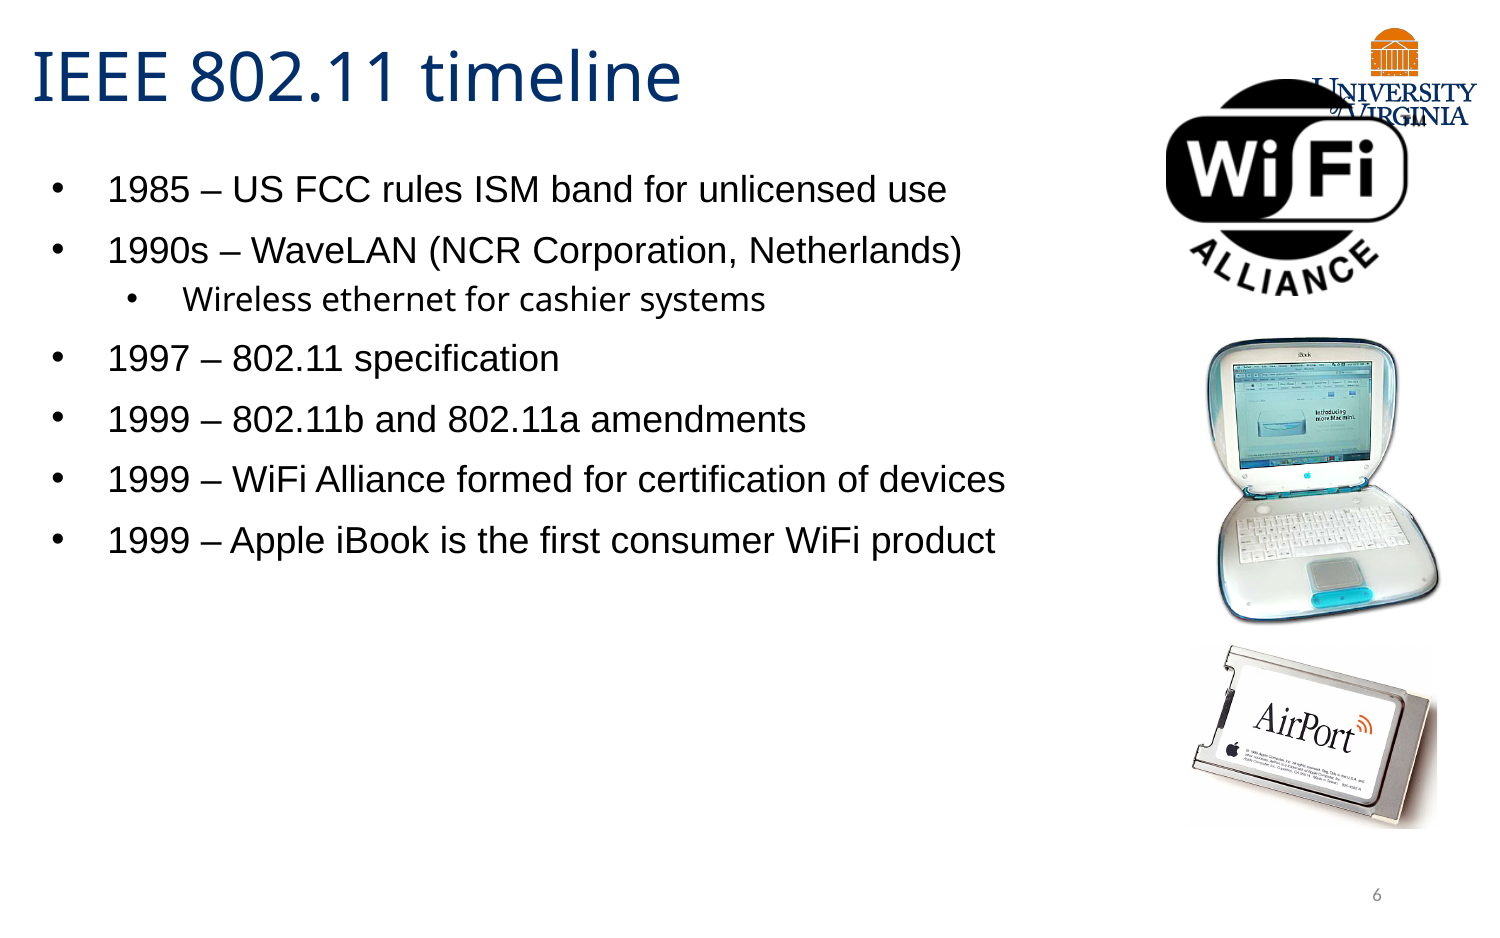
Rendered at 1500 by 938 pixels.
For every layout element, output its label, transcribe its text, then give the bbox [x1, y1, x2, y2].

slide_number 6 [1059, 868, 1397, 919]
picture [1166, 28, 1477, 296]
list 1985 – US FCC rules ISM band for unlicensed use 1990s – WaveLAN (NCR Corporation, Netherlands) Wireless ethernet for cashier systems 1997 – 802.11 specification 1999 – 802.11b and 802.11a amendments 1999 – WiFi Alliance formed for certification of devices 1999 – Apple iBook is the first consumer WiFi product [17, 157, 1483, 845]
title IEEE 802.11 timeline [17, 14, 1297, 145]
picture [1186, 641, 1438, 830]
picture [1191, 331, 1450, 629]
